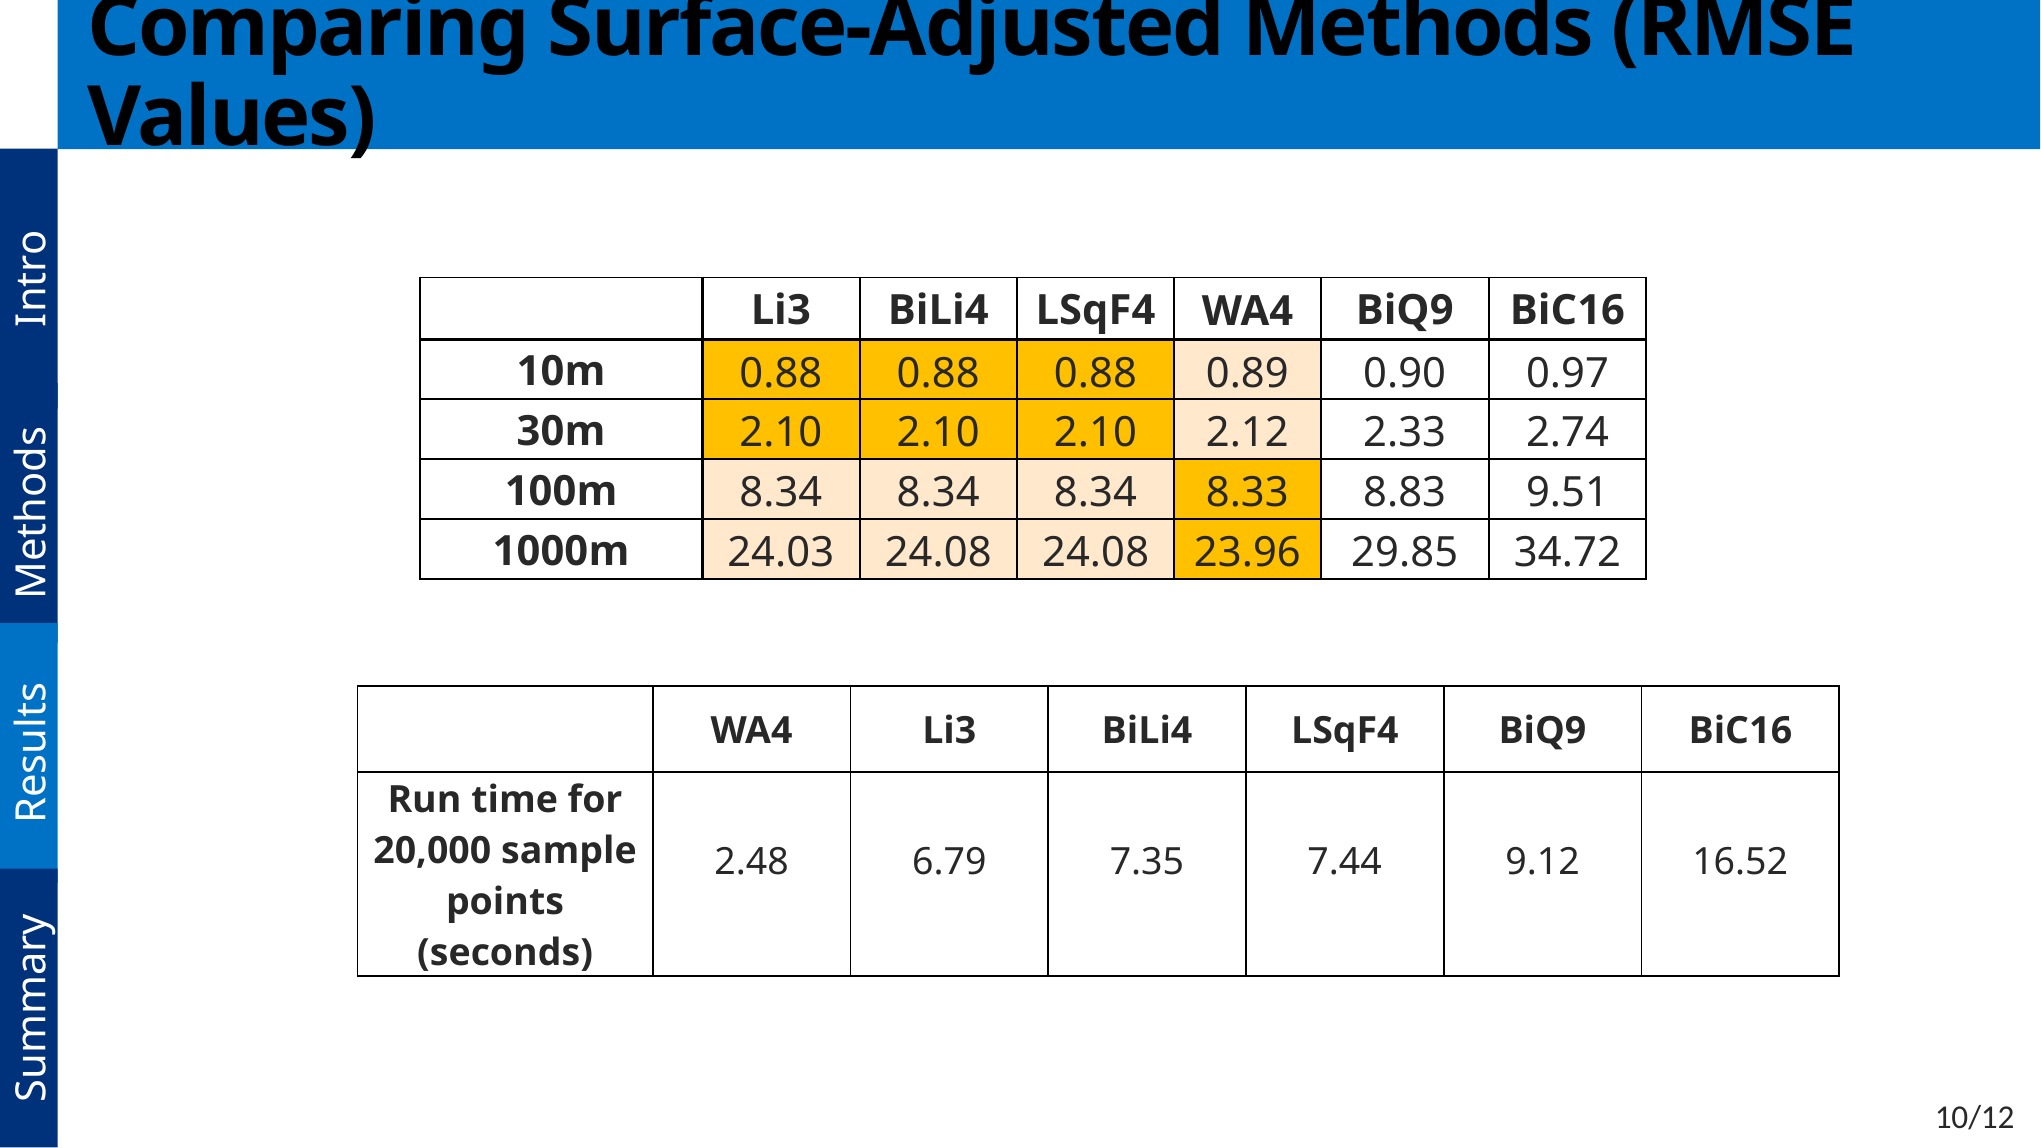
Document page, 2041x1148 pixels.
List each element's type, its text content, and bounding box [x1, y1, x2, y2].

table_cell 16.52 [1642, 773, 1838, 975]
table_cell 8.34 [704, 460, 859, 518]
text_box 10/12 [1920, 1087, 2041, 1148]
table_cell 29.85 [1322, 520, 1488, 578]
table_header LSqF4 [1018, 278, 1173, 338]
table_cell 24.03 [704, 520, 859, 578]
text_box Intro [0, 148, 58, 409]
title Comparing Surface-Adjusted Methods (RMSE Values) [57, 0, 2041, 150]
text_box Summary [0, 868, 58, 1148]
table_header BiQ9 [1445, 687, 1641, 771]
table_header BiQ9 [1322, 278, 1488, 338]
table_header [421, 278, 701, 338]
table_cell 8.34 [1018, 460, 1173, 518]
table_cell 24.08 [861, 520, 1016, 578]
table_cell 8.33 [1175, 460, 1320, 518]
table_cell 23.96 [1175, 520, 1320, 578]
table_cell 34.72 [1490, 520, 1645, 578]
table_cell 8.83 [1322, 460, 1488, 518]
table_cell 0.97 [1490, 341, 1645, 398]
table_cell 2.10 [704, 400, 859, 458]
table_header Li3 [704, 278, 859, 338]
table_cell 10m [421, 341, 701, 398]
table_cell 2.10 [1018, 400, 1173, 458]
table_cell 0.89 [1175, 341, 1320, 398]
table_header WA4 [1175, 278, 1320, 338]
table_cell 30m [421, 400, 701, 458]
table_header BiC16 [1490, 278, 1645, 338]
table_cell 2.33 [1322, 400, 1488, 458]
table_cell 7.44 [1247, 773, 1443, 975]
table_cell 24.08 [1018, 520, 1173, 578]
table_cell 100m [421, 460, 701, 518]
table_header BiLi4 [1049, 687, 1245, 771]
table_header BiLi4 [861, 278, 1016, 338]
table_cell 2.10 [861, 400, 1016, 458]
text_box Results [0, 622, 58, 868]
table_cell 2.12 [1175, 400, 1320, 458]
table_cell 2.48 [654, 773, 850, 975]
text_box Methods [0, 409, 58, 622]
table_cell Run time for 20,000 sample points (seconds) [358, 773, 652, 975]
table_header LSqF4 [1247, 687, 1443, 771]
table_header Li3 [851, 687, 1047, 771]
table_cell 6.79 [851, 773, 1047, 975]
table_cell 9.12 [1445, 773, 1641, 975]
table_cell 2.74 [1490, 400, 1645, 458]
table_cell 9.51 [1490, 460, 1645, 518]
table_cell 0.88 [704, 341, 859, 398]
table_cell 7.35 [1049, 773, 1245, 975]
table_cell 8.34 [861, 460, 1016, 518]
table_cell 0.90 [1322, 341, 1488, 398]
table_header BiC16 [1642, 687, 1838, 771]
table_cell 1000m [421, 520, 701, 578]
table_header [358, 687, 652, 771]
table_cell 0.88 [861, 341, 1016, 398]
table_cell 0.88 [1018, 341, 1173, 398]
table_header WA4 [654, 687, 850, 771]
